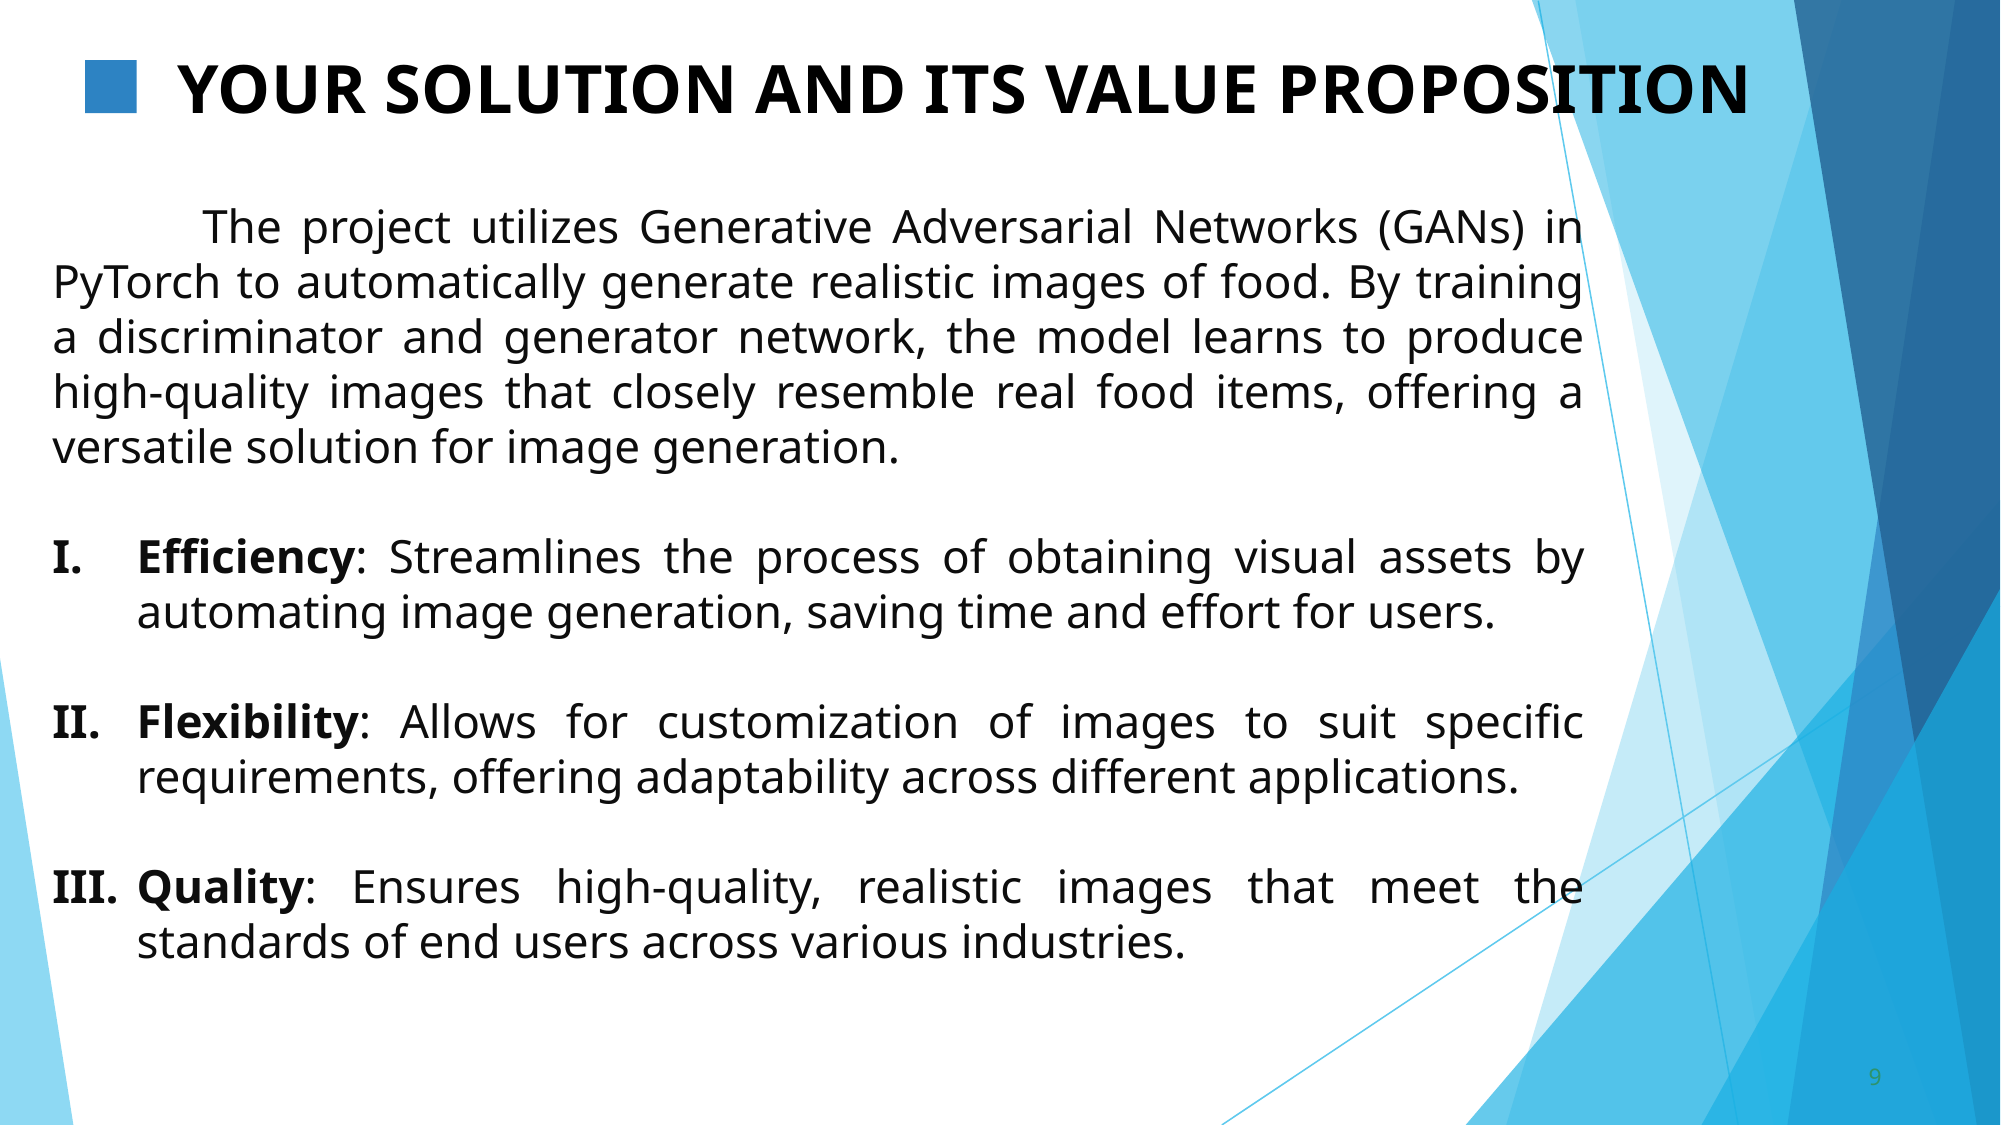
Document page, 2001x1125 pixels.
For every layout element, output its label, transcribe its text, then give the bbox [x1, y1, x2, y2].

title YOUR SOLUTION AND ITS VALUE PROPOSITION [174, 45, 1777, 236]
slide_number 9 [1862, 1061, 1888, 1125]
text_box The project utilizes Generative Adversarial Networks (GANs) in PyTorch to automatically generate realistic images of food. By training a discriminator and generator network, the model learns to produce high-quality images that closely resemble real food items, offering a versatile solution for image generation. Efficiency: Streamlines the process of obtaining visual assets by automating image generation, saving time and effort for users. Flexibility: Allows for customization of images to suit specific requirements, offering adaptability across different applications. Quality: Ensures high-quality, realistic images that meet the standards of end users across various industries. [37, 190, 1600, 1031]
text_box [85, 60, 137, 114]
